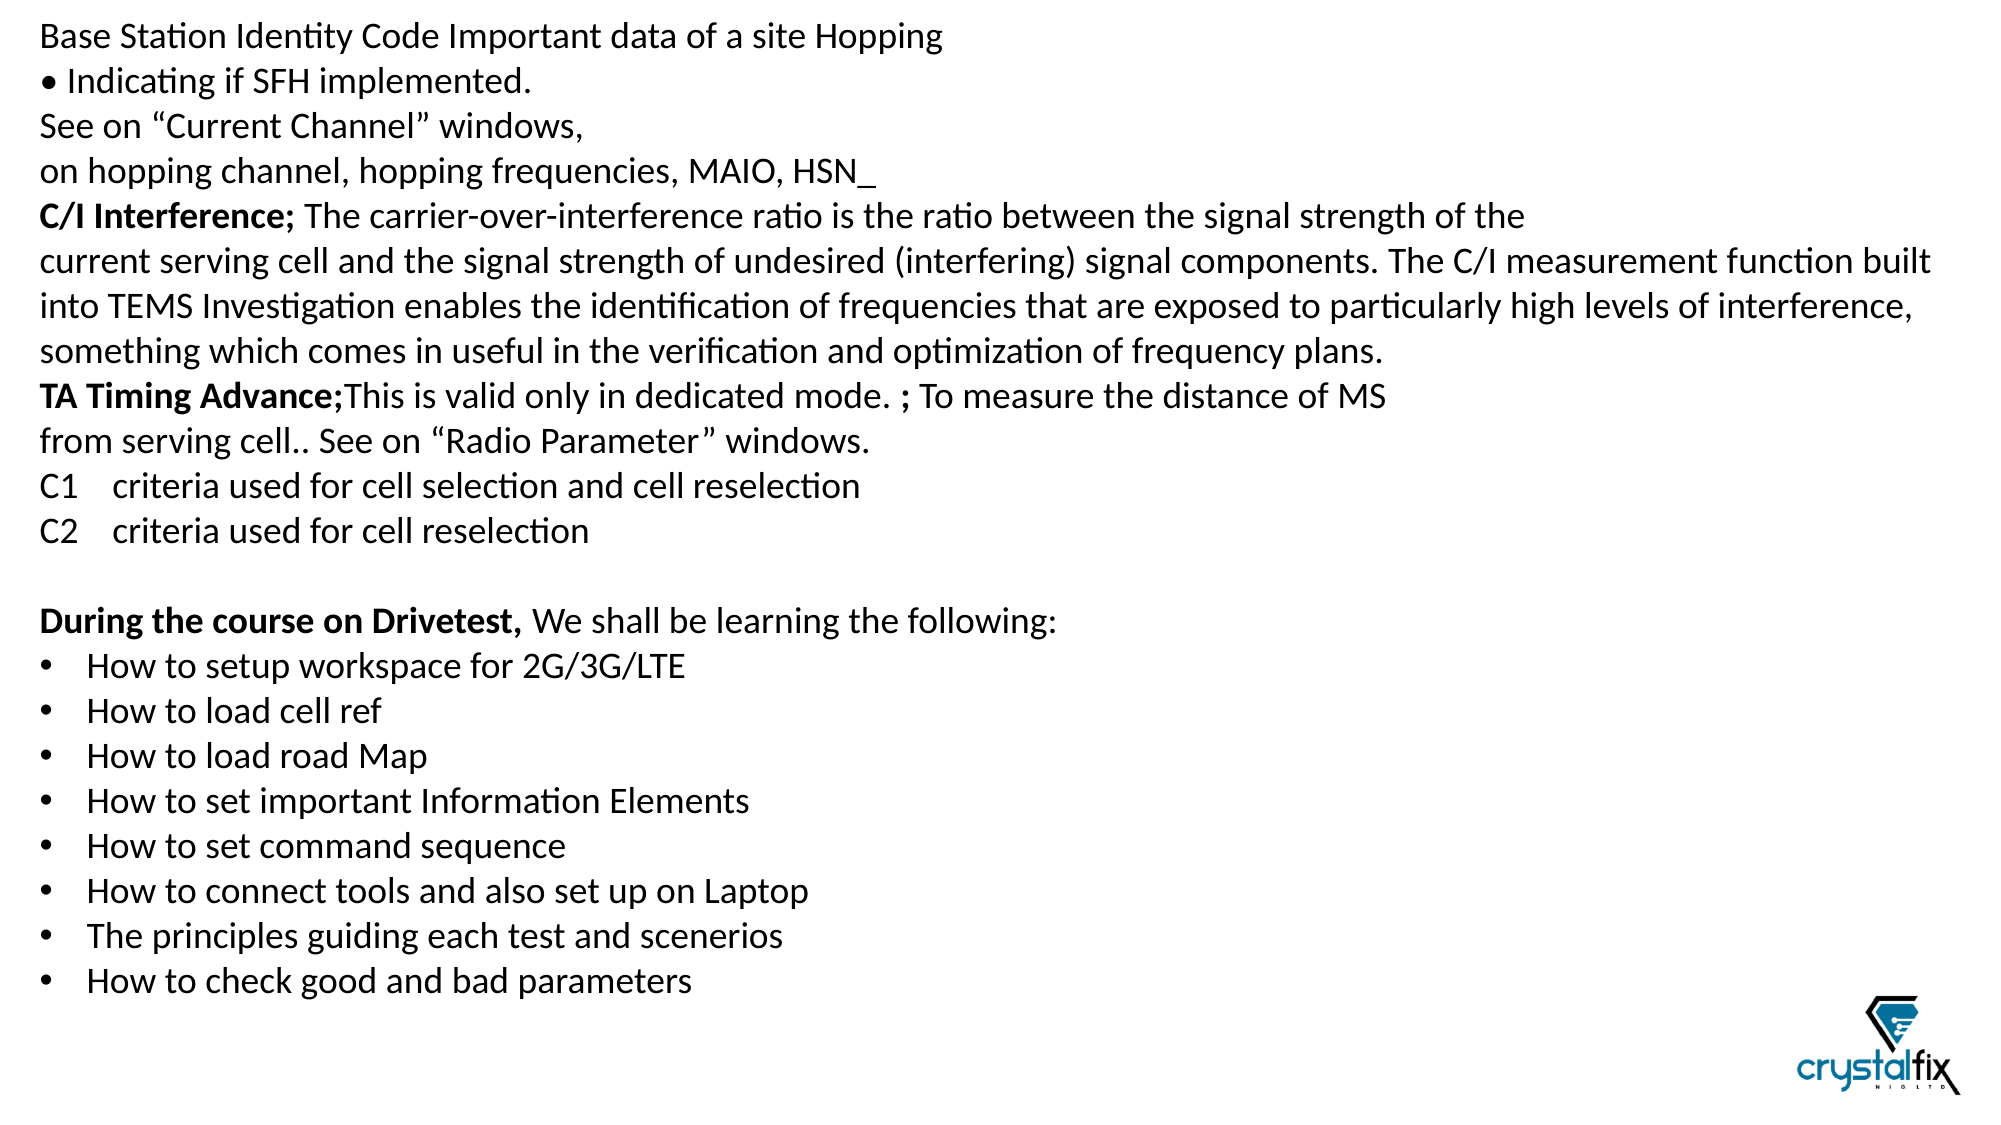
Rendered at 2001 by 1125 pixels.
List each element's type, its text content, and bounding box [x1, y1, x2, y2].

text_box Base Station Identity Code Important data of a site Hopping • Indicating if SFH implemented. See on “Current Channel” windows, on hopping channel, hopping frequencies, MAIO, HSN_ C/I Interference; The carrier-over-interference ratio is the ratio between the signal strength of the current serving cell and the signal strength of undesired (interfering) signal components. The C/I measurement function built into TEMS Investigation enables the identification of frequencies that are exposed to particularly high levels of interference, something which comes in useful in the verification and optimization of frequency plans. TA Timing Advance;This is valid only in dedicated mode. ; To measure the distance of MS from serving cell.. See on “Radio Parameter” windows. C1 criteria used for cell selection and cell reselection C2 criteria used for cell reselection During the course on Drivetest, We shall be learning the following: How to setup workspace for 2G/3G/LTE How to load cell ref How to load road Map How to set important Information Elements How to set command sequence How to connect tools and also set up on Laptop The principles guiding each test and scenerios How to check good and bad parameters [24, 4, 1975, 1009]
picture [1774, 977, 2000, 1113]
